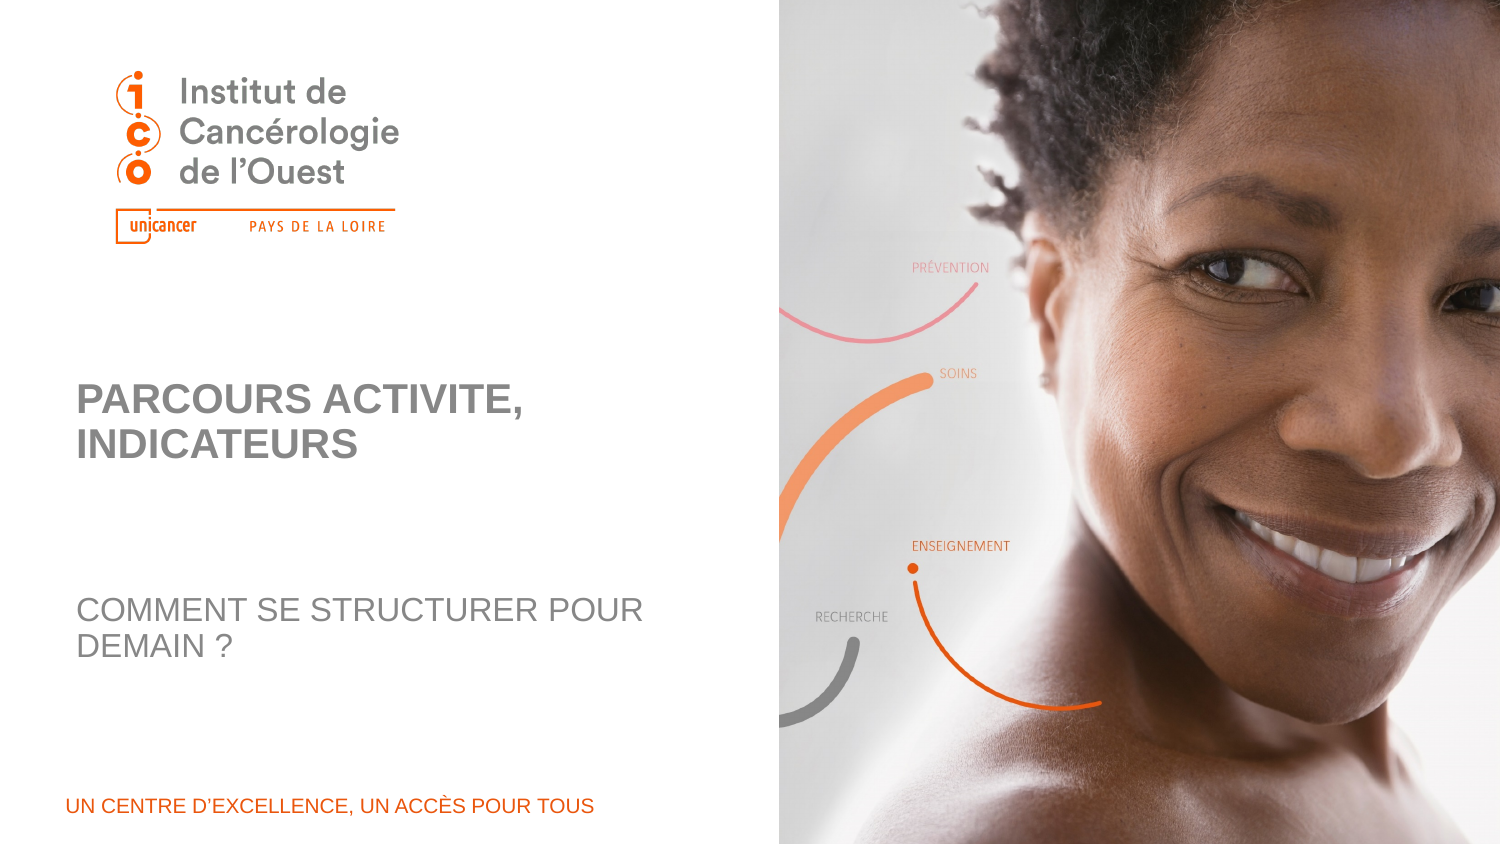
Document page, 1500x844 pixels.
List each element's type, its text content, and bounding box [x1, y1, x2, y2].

picture [779, 0, 1500, 844]
list COMMENT SE STRUCTURER POUR DEMAIN ? [61, 585, 723, 660]
picture [91, 53, 423, 270]
list Parcours Activite, indicateurs [61, 369, 723, 570]
